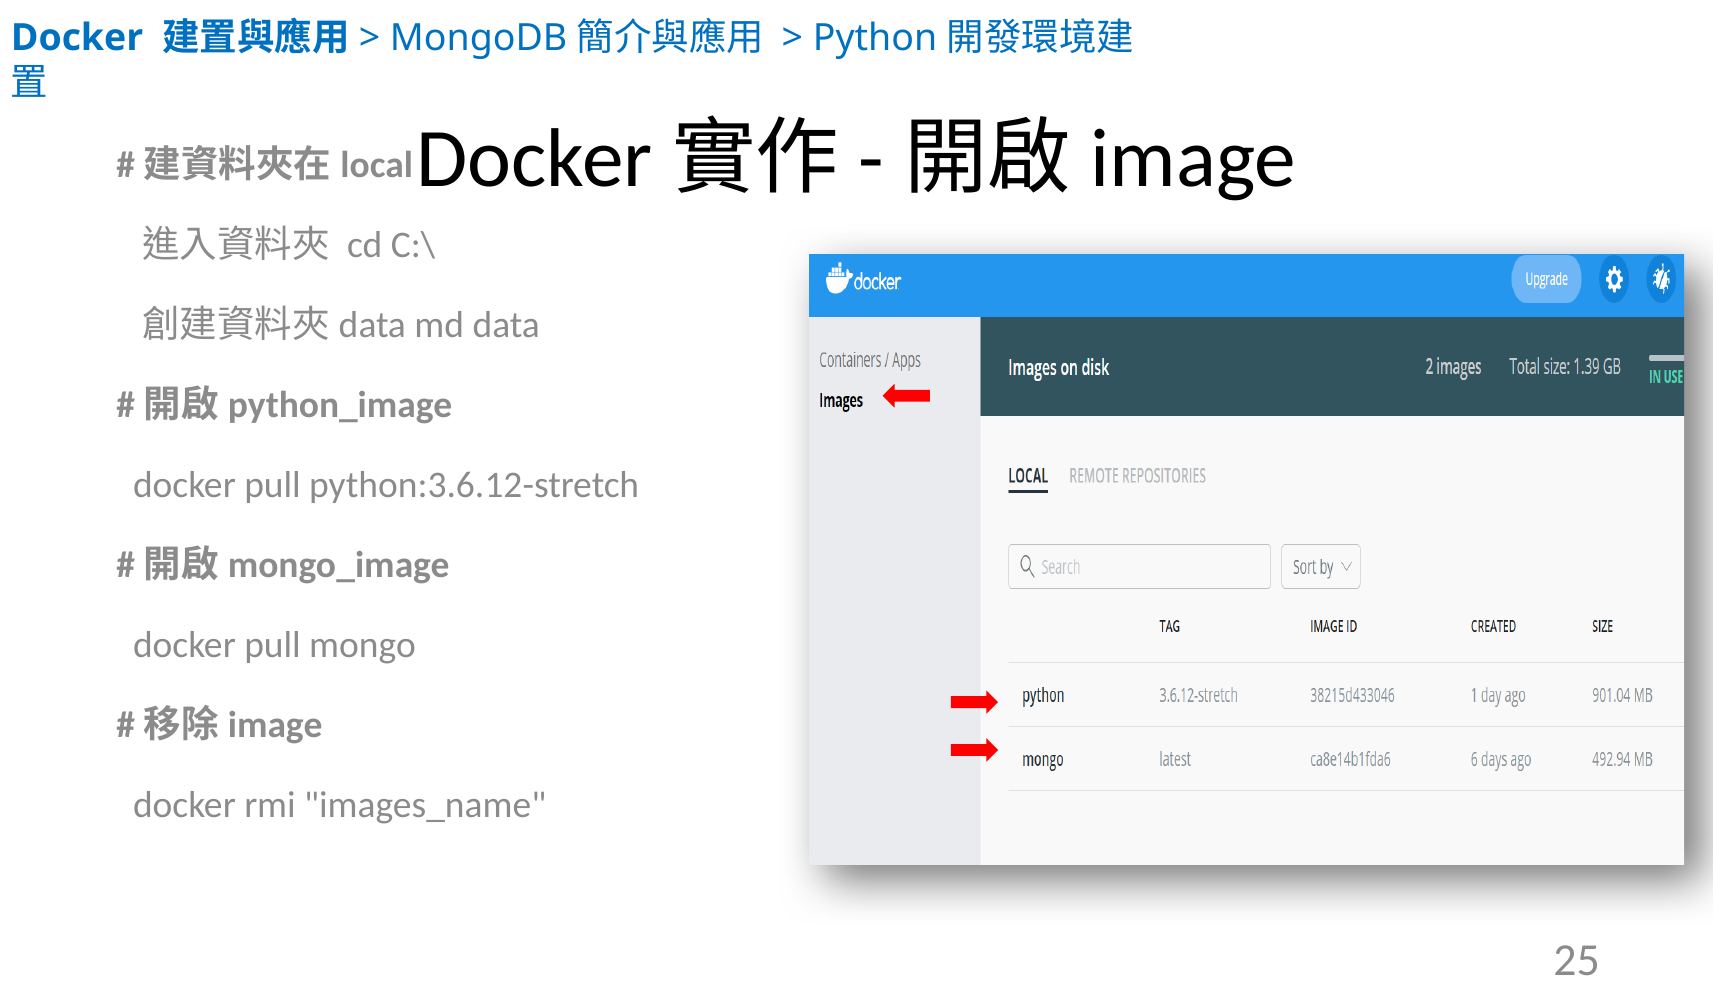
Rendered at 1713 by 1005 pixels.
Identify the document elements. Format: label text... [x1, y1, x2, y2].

text_box Docker 建置與應用> MongoDB簡介與應用 > Python開發環境建置 [0, 5, 1176, 111]
slide_number 25 [1227, 930, 1628, 984]
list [808, 253, 1685, 866]
list #建資料夾在local 進入資料夾 cd C:\ 創建資料夾data md data #開啟python_image docker pull python:3.6.12-stretch #開啟mongo_image docker pull mongo #移除image docker rmi "images_name" [88, 206, 898, 818]
title Docker實作-開啟image [88, 76, 1625, 231]
